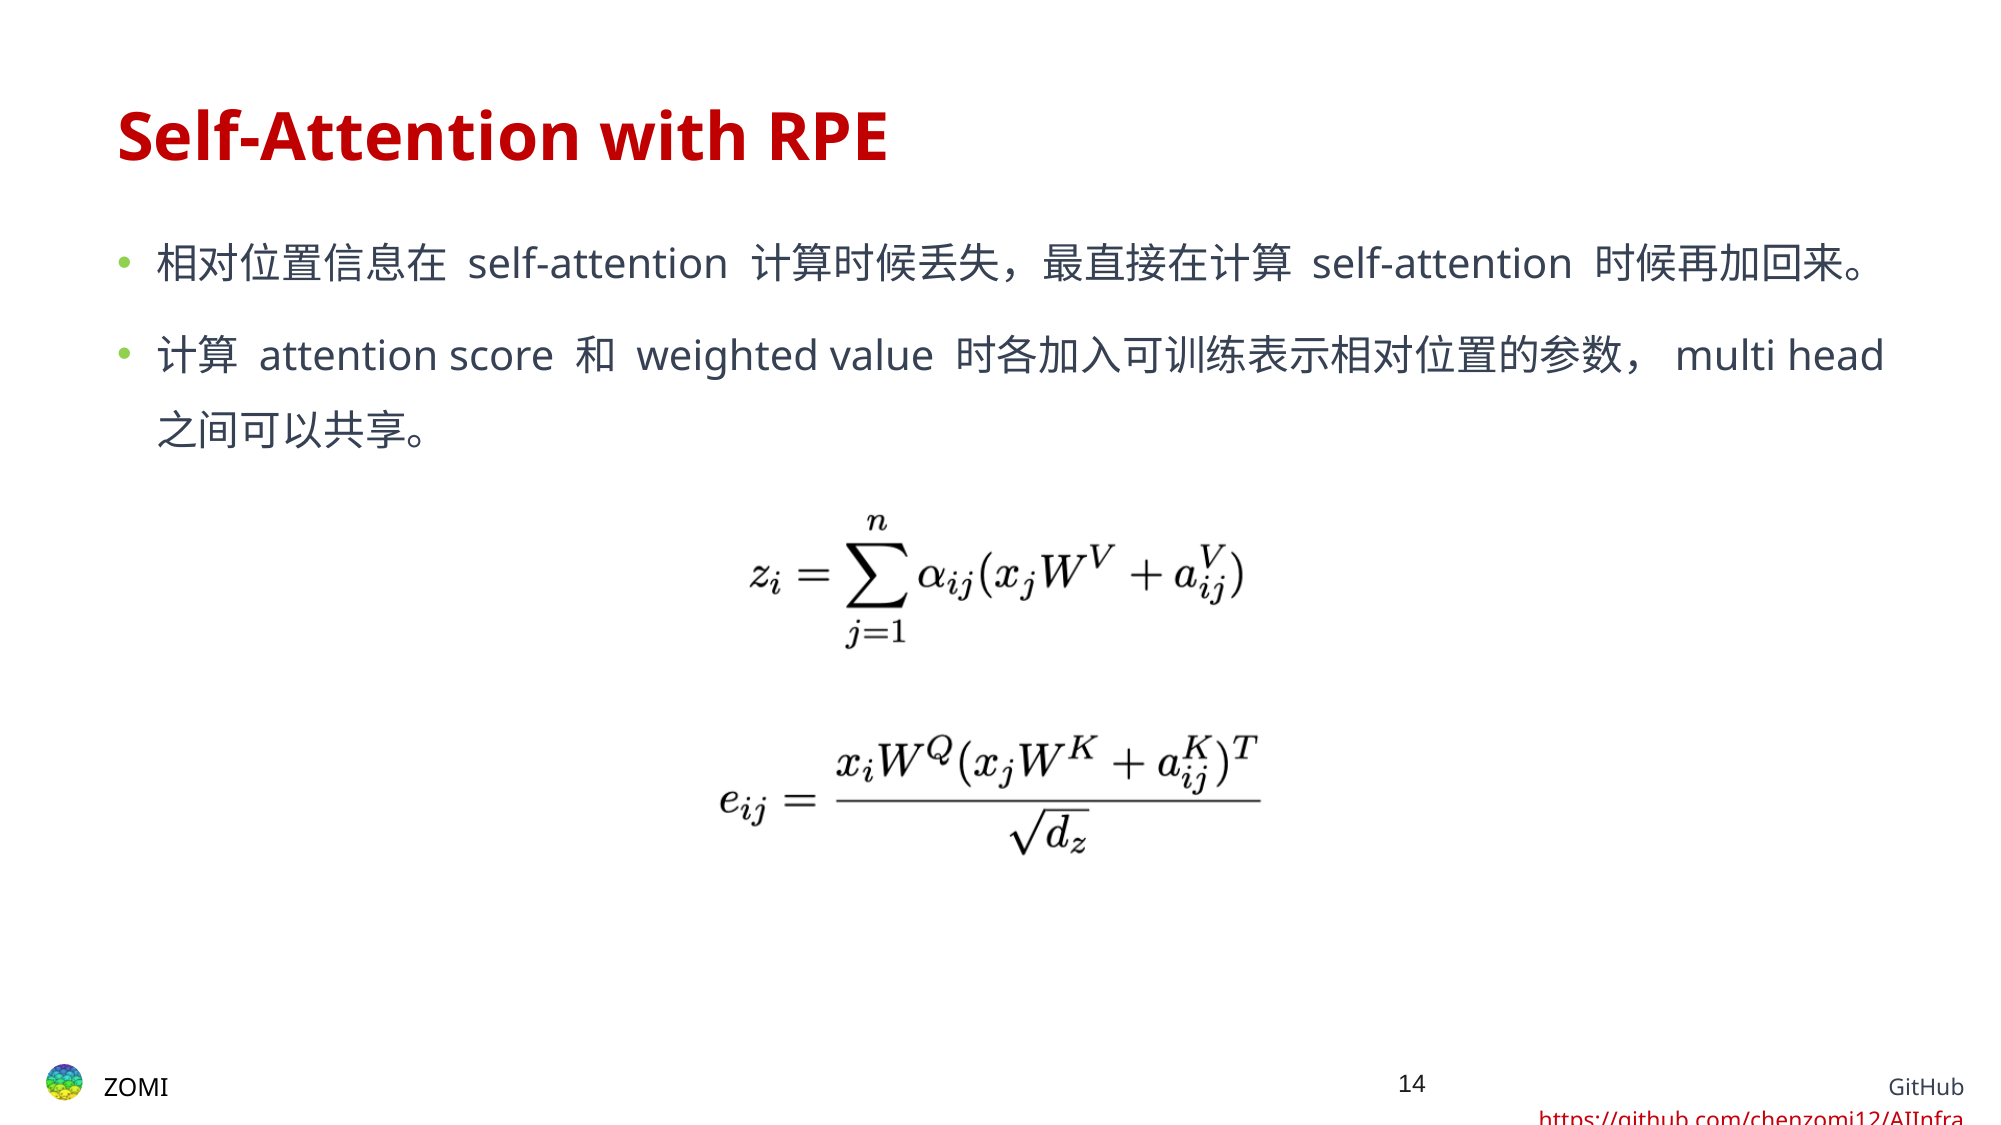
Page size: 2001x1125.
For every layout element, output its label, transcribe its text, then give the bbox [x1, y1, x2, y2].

list 相对位置信息在 self-attention 计算时候丢失，最直接在计算 self-attention 时候再加回来。 计算 attention score 和 weighted value 时各加入可训练表示相对位置的参数，multi head之间可以共享。 [102, 204, 1901, 1043]
picture [47, 1065, 82, 1100]
picture [721, 490, 1279, 669]
picture [679, 704, 1324, 883]
title Self-Attention with RPE [102, 85, 1901, 183]
